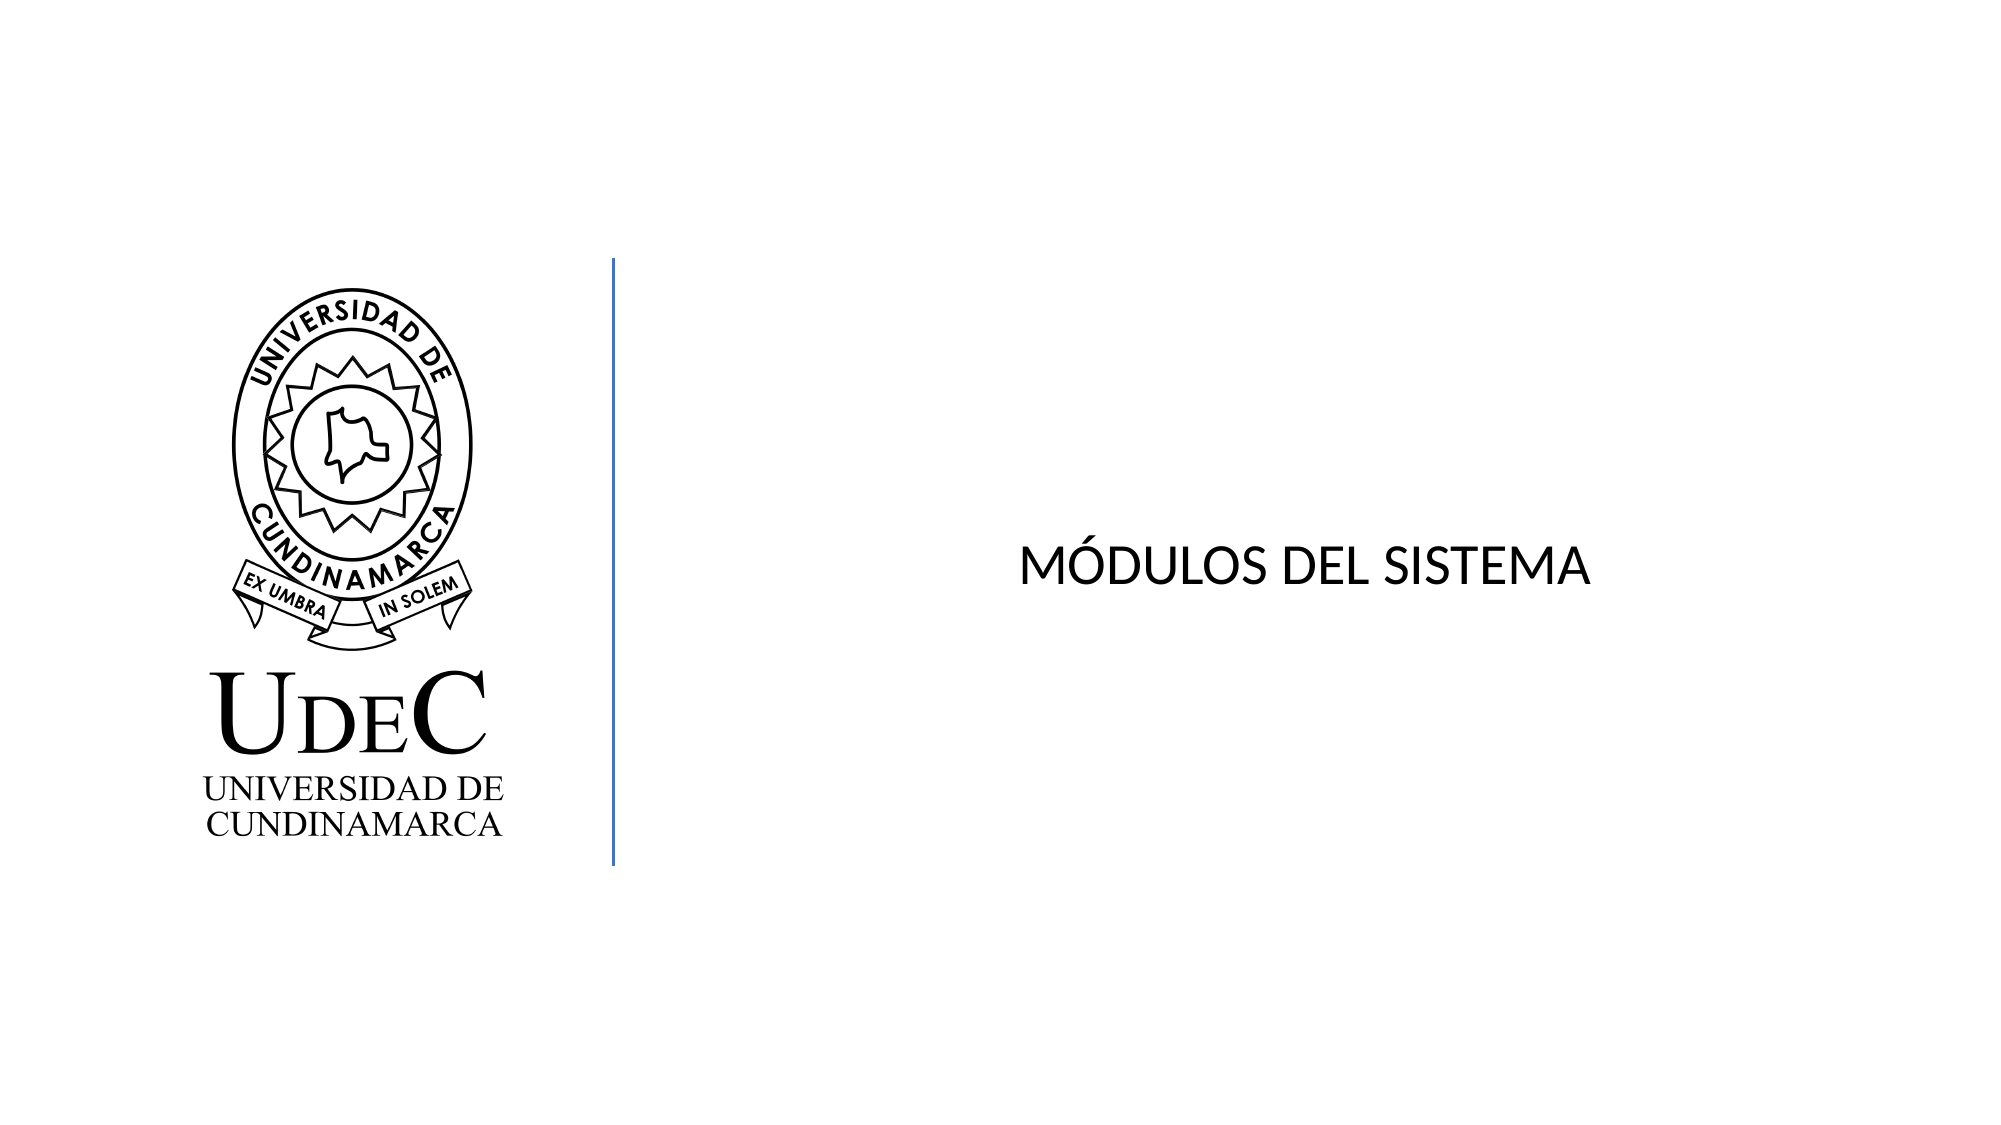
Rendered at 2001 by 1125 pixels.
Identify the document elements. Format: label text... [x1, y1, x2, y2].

picture [174, 276, 532, 848]
text_box MÓDULOS DEL SISTEMA [1003, 519, 1607, 604]
